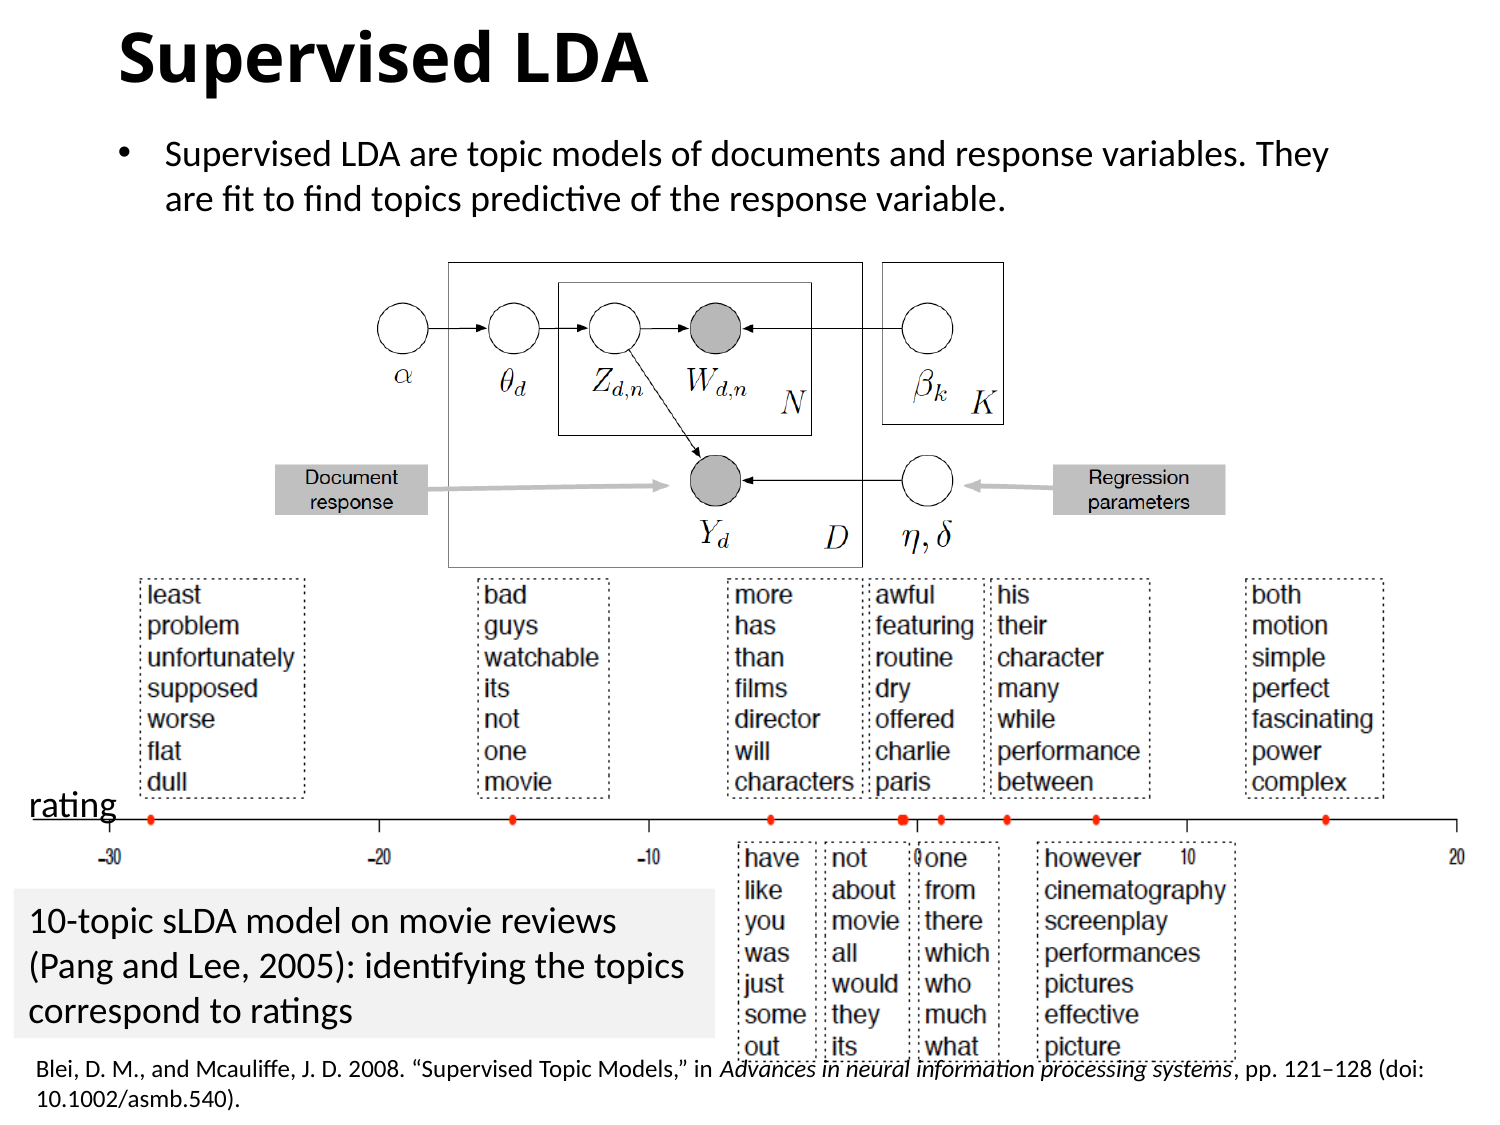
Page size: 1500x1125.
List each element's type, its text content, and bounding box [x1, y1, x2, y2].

text_box Blei, D. M., and Mcauliffe, J. D. 2008. “Supervised Topic Models,” in Advances in neural information processing systems, pp. 121–128 (doi: 10.1002/asmb.540). [21, 1081, 1467, 1125]
text_box Supervised LDA are topic models of documents and response variables. They are fit to find topics predictive of the response variable. [103, 121, 1397, 227]
title Supervised LDA [103, 0, 1397, 121]
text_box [13, 565, 1467, 1081]
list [270, 255, 1230, 577]
